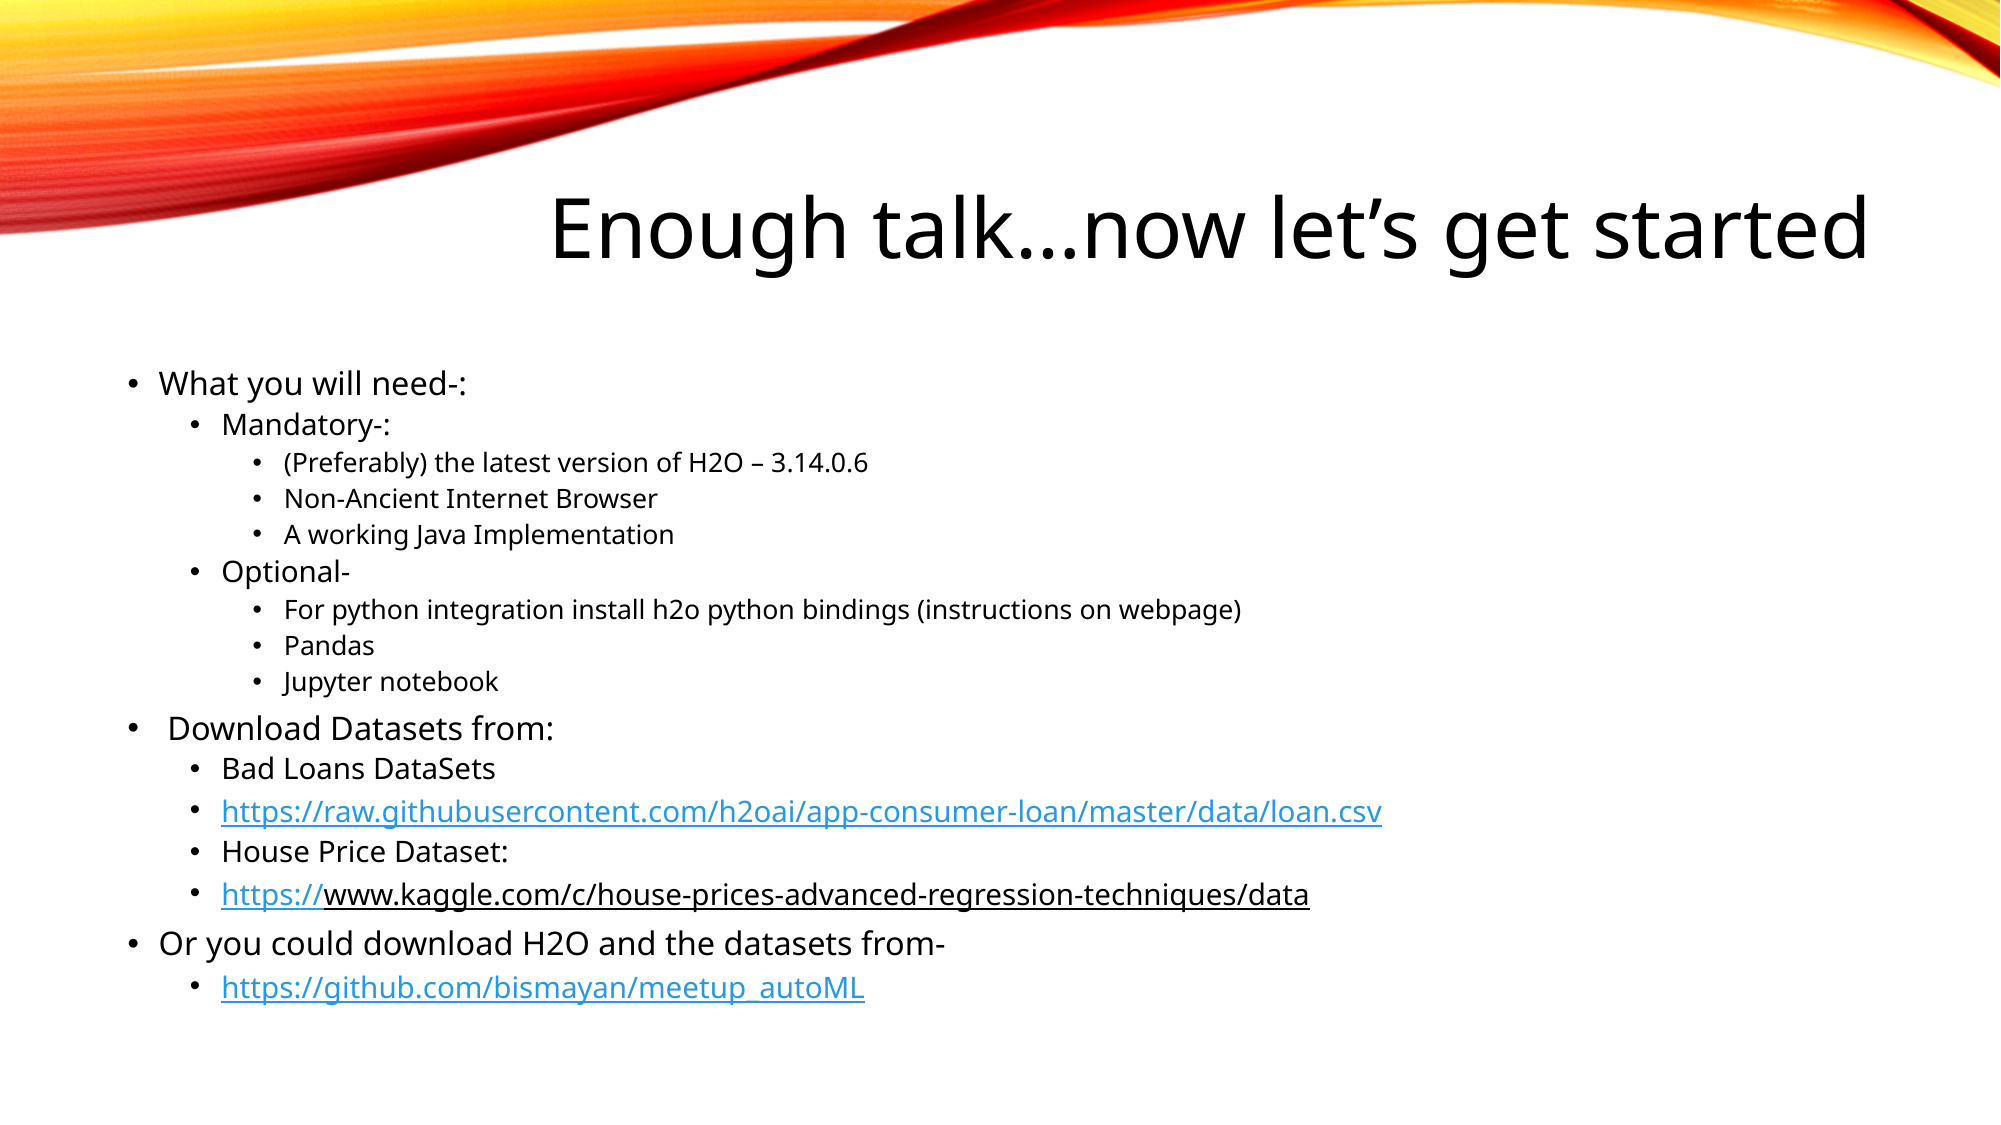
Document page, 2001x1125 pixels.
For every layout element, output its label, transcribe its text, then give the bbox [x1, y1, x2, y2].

list What you will need-: Mandatory-: (Preferably) the latest version of H2O – 3.14.0.6 Non-Ancient Internet Browser A working Java Implementation Optional- For python integration install h2o python bindings (instructions on webpage) Pandas Jupyter notebook Download Datasets from: Bad Loans DataSets https://raw.githubusercontent.com/h2oai/app-consumer-loan/master/data/loan.csv House Price Dataset: https://www.kaggle.com/c/house-prices-advanced-regression-techniques/data Or you could download H2O and the datasets from- https://github.com/bismayan/meetup_autoML [112, 360, 1888, 1021]
picture [0, 0, 2000, 237]
title Enough talk…now let’s get started [474, 125, 1888, 338]
